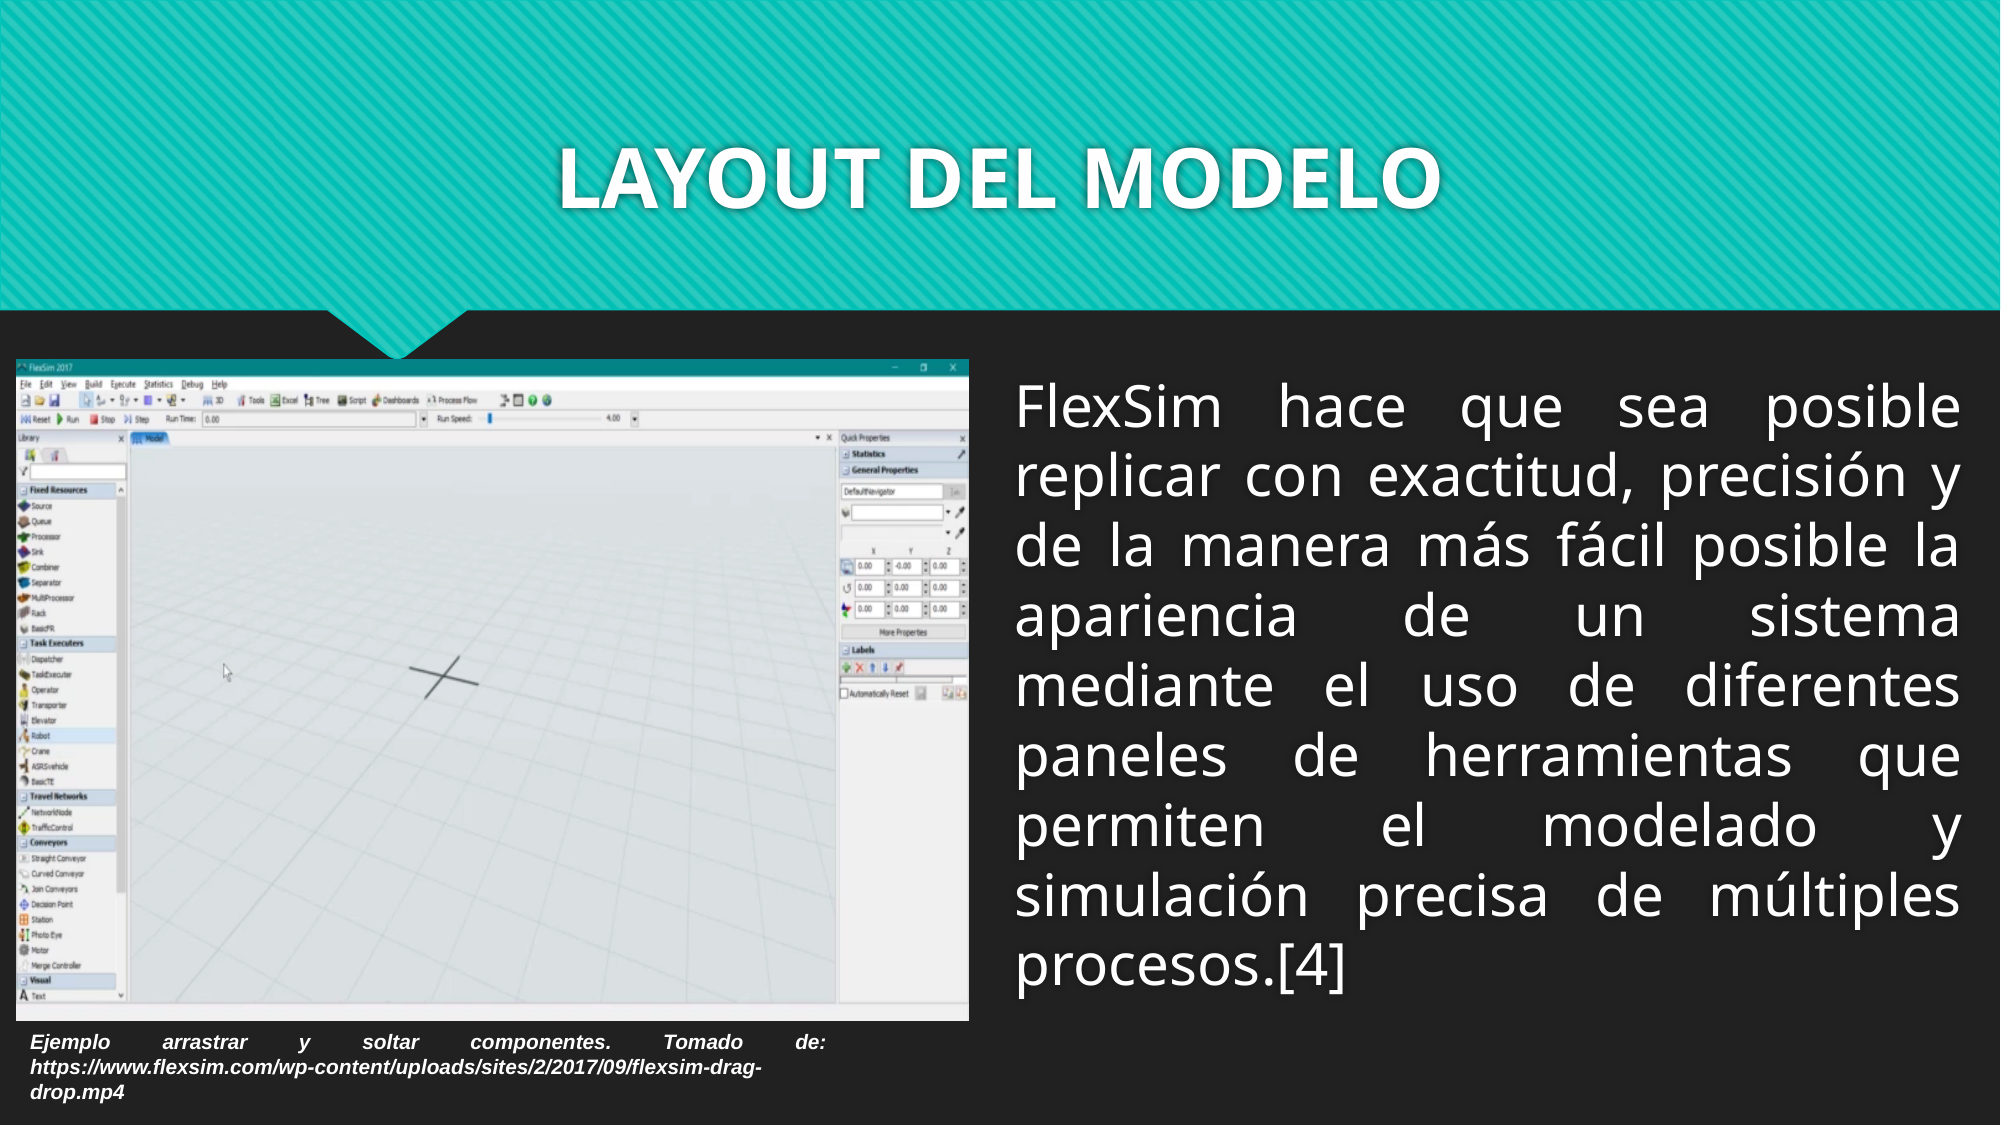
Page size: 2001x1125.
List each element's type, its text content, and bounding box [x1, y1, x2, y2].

title LAYOUT DEL MODELO [132, 73, 1868, 233]
list FlexSim hace que sea posible replicar con exactitud, precisión y de la manera más fácil posible la apariencia de un sistema mediante el uso de diferentes paneles de herramientas que permiten el modelado y simulación precisa de múltiples procesos.[4] [999, 345, 1977, 1021]
text_box Ejemplo arrastrar y soltar componentes. Tomado de: https://www.flexsim.com/wp-content/uploads/sites/2/2017/09/flexsim-drag-drop.mp4 [15, 1022, 842, 1111]
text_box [14, 358, 970, 1022]
